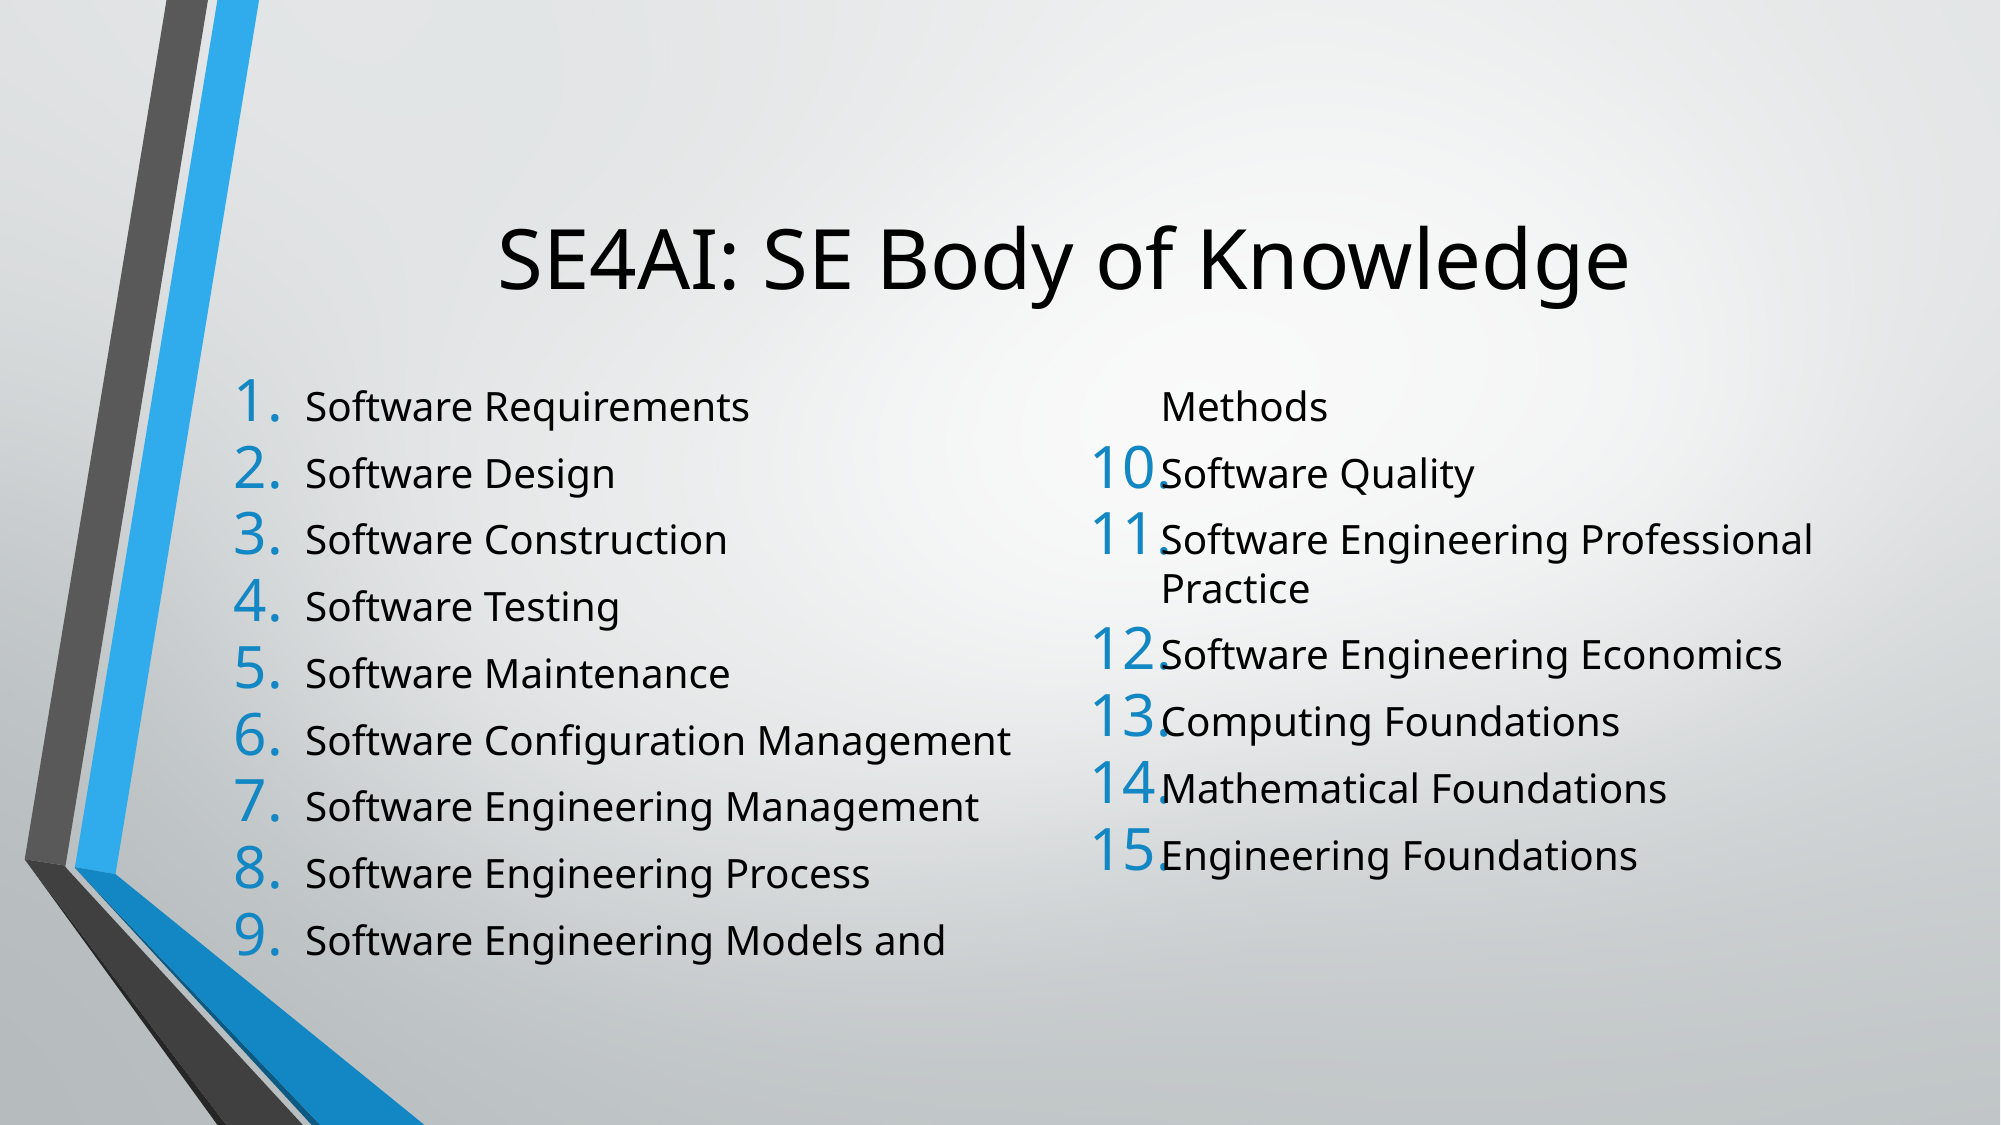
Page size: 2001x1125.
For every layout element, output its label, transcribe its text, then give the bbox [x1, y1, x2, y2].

list Software Requirements Software Design Software Construction Software Testing Software Maintenance Software Configuration Management Software Engineering Management Software Engineering Process Software Engineering Models and Methods Software Quality Software Engineering Professional Practice Software Engineering Economics Computing Foundations Mathematical Foundations Engineering Foundations [218, 373, 1960, 971]
title SE4AI: SE Body of Knowledge [243, 112, 1887, 373]
